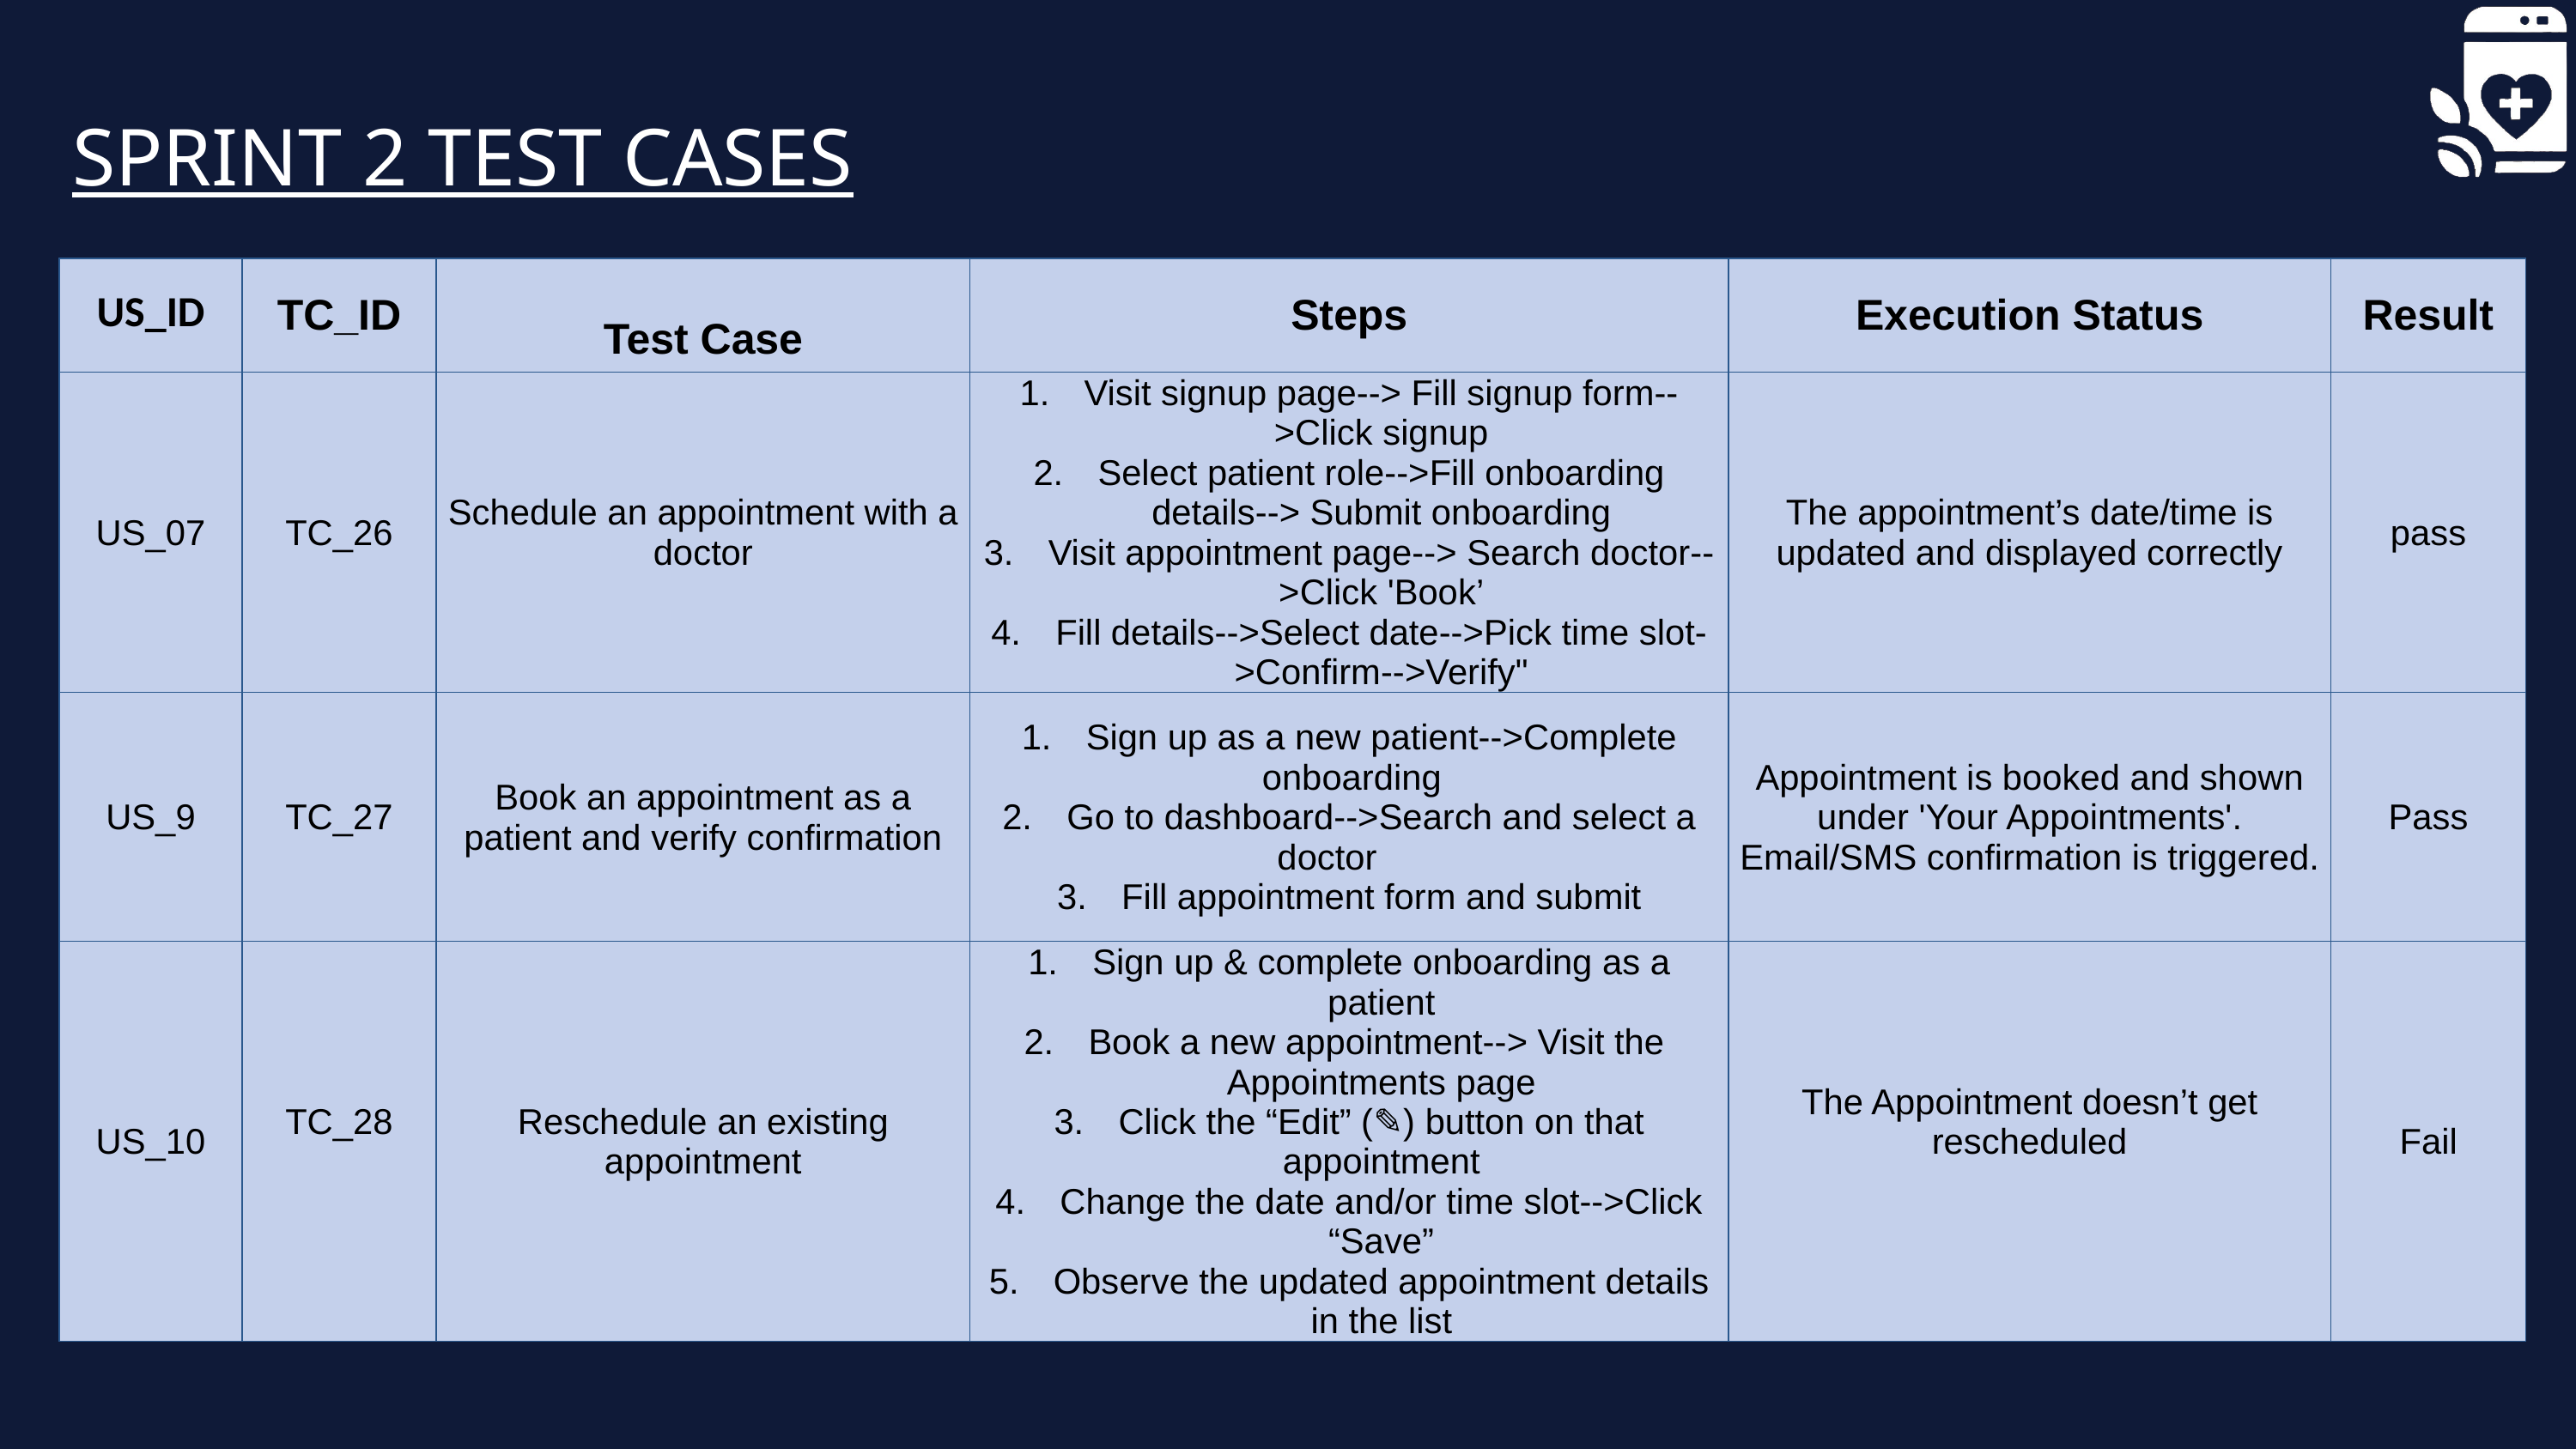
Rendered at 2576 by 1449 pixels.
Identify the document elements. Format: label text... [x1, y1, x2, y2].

table_cell Sign up as a new patient-->Complete onboarding Go to dashboard-->Search and select a doctor Fill appointment form and submit [970, 693, 1728, 941]
table_cell Sign up & complete onboarding as a patient Book a new appointment--> Visit the Appointments page Click the “Edit” (✎) button on that appointment Change the date and/or time slot-->Click “Save” Observe the updated appointment details in the list [970, 942, 1728, 1341]
table_cell TC_27 [243, 693, 435, 941]
table_cell Visit signup page--> Fill signup form-->Click signup Select patient role-->Fill onboarding details--> Submit onboarding Visit appointment page--> Search doctor-->Click 'Book’ Fill details-->Select date-->Pick time slot->Confirm-->Verify" [970, 373, 1728, 692]
title SPRINT 2 TEST CASES [59, 51, 1750, 258]
table_cell pass [2331, 373, 2525, 692]
table_cell Pass [2331, 693, 2525, 941]
table_cell TC_26 [243, 373, 435, 692]
table_header TC_ID [243, 259, 435, 372]
table_cell US_07 [60, 373, 241, 692]
table_cell Book an appointment as a patient and verify confirmation [437, 693, 969, 941]
table_cell The Appointment doesn’t get rescheduled [1729, 942, 2330, 1341]
table_header Test Case [437, 259, 969, 372]
table_cell The appointment’s date/time is updated and displayed correctly [1729, 373, 2330, 692]
picture [2408, 0, 2576, 202]
table_cell Reschedule an existing appointment [437, 942, 969, 1341]
table_cell Appointment is booked and shown under 'Your Appointments'. Email/SMS confirmation is triggered. [1729, 693, 2330, 941]
table_cell Fail [2331, 942, 2525, 1341]
table_header Execution Status [1729, 259, 2330, 372]
table_header Result [2331, 259, 2525, 372]
table_header US_ID [60, 259, 241, 372]
table_cell US_10 [60, 942, 241, 1341]
table_cell Schedule an appointment with a doctor [437, 373, 969, 692]
table_cell TC_28 [243, 942, 435, 1341]
table_header Steps [970, 259, 1728, 372]
table_cell US_9 [60, 693, 241, 941]
